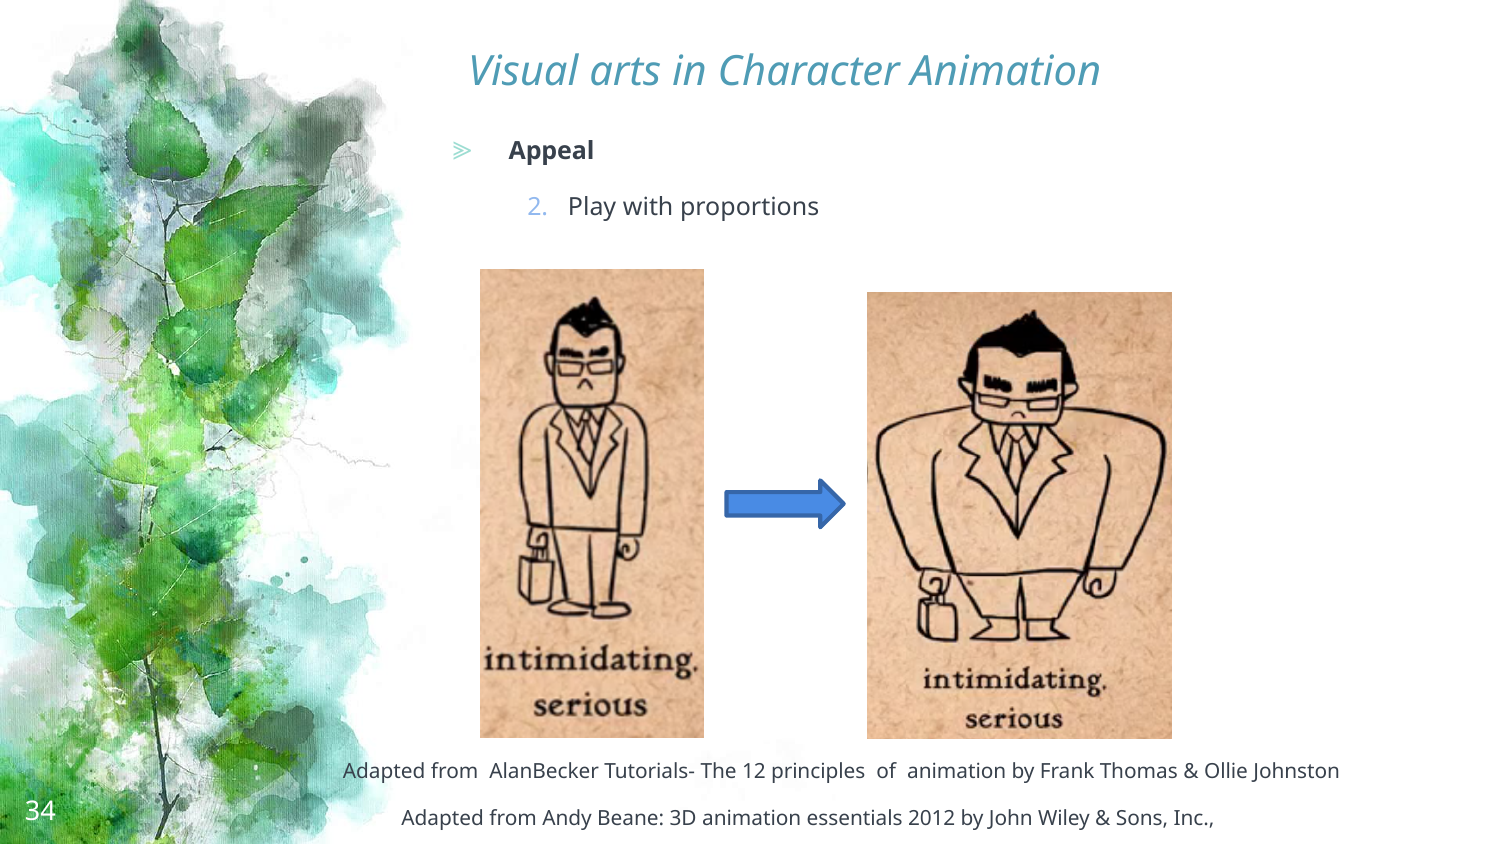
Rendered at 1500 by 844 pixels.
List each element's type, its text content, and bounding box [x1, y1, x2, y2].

slide_number 34 [24, 779, 115, 844]
list Appeal 2. Play with proportions [433, 100, 1442, 364]
picture [0, 0, 1500, 844]
title Visual arts in Character Animation [468, 33, 1425, 94]
text_box [724, 478, 846, 530]
text_box Adapted from Andy Beane: 3D animation essentials 2012 by John Wiley & Sons, Inc., [386, 796, 1278, 832]
text_box Adapted from AlanBecker Tutorials- The 12 principles of animation by Frank Thomas & Ollie Johnston [328, 750, 1442, 790]
